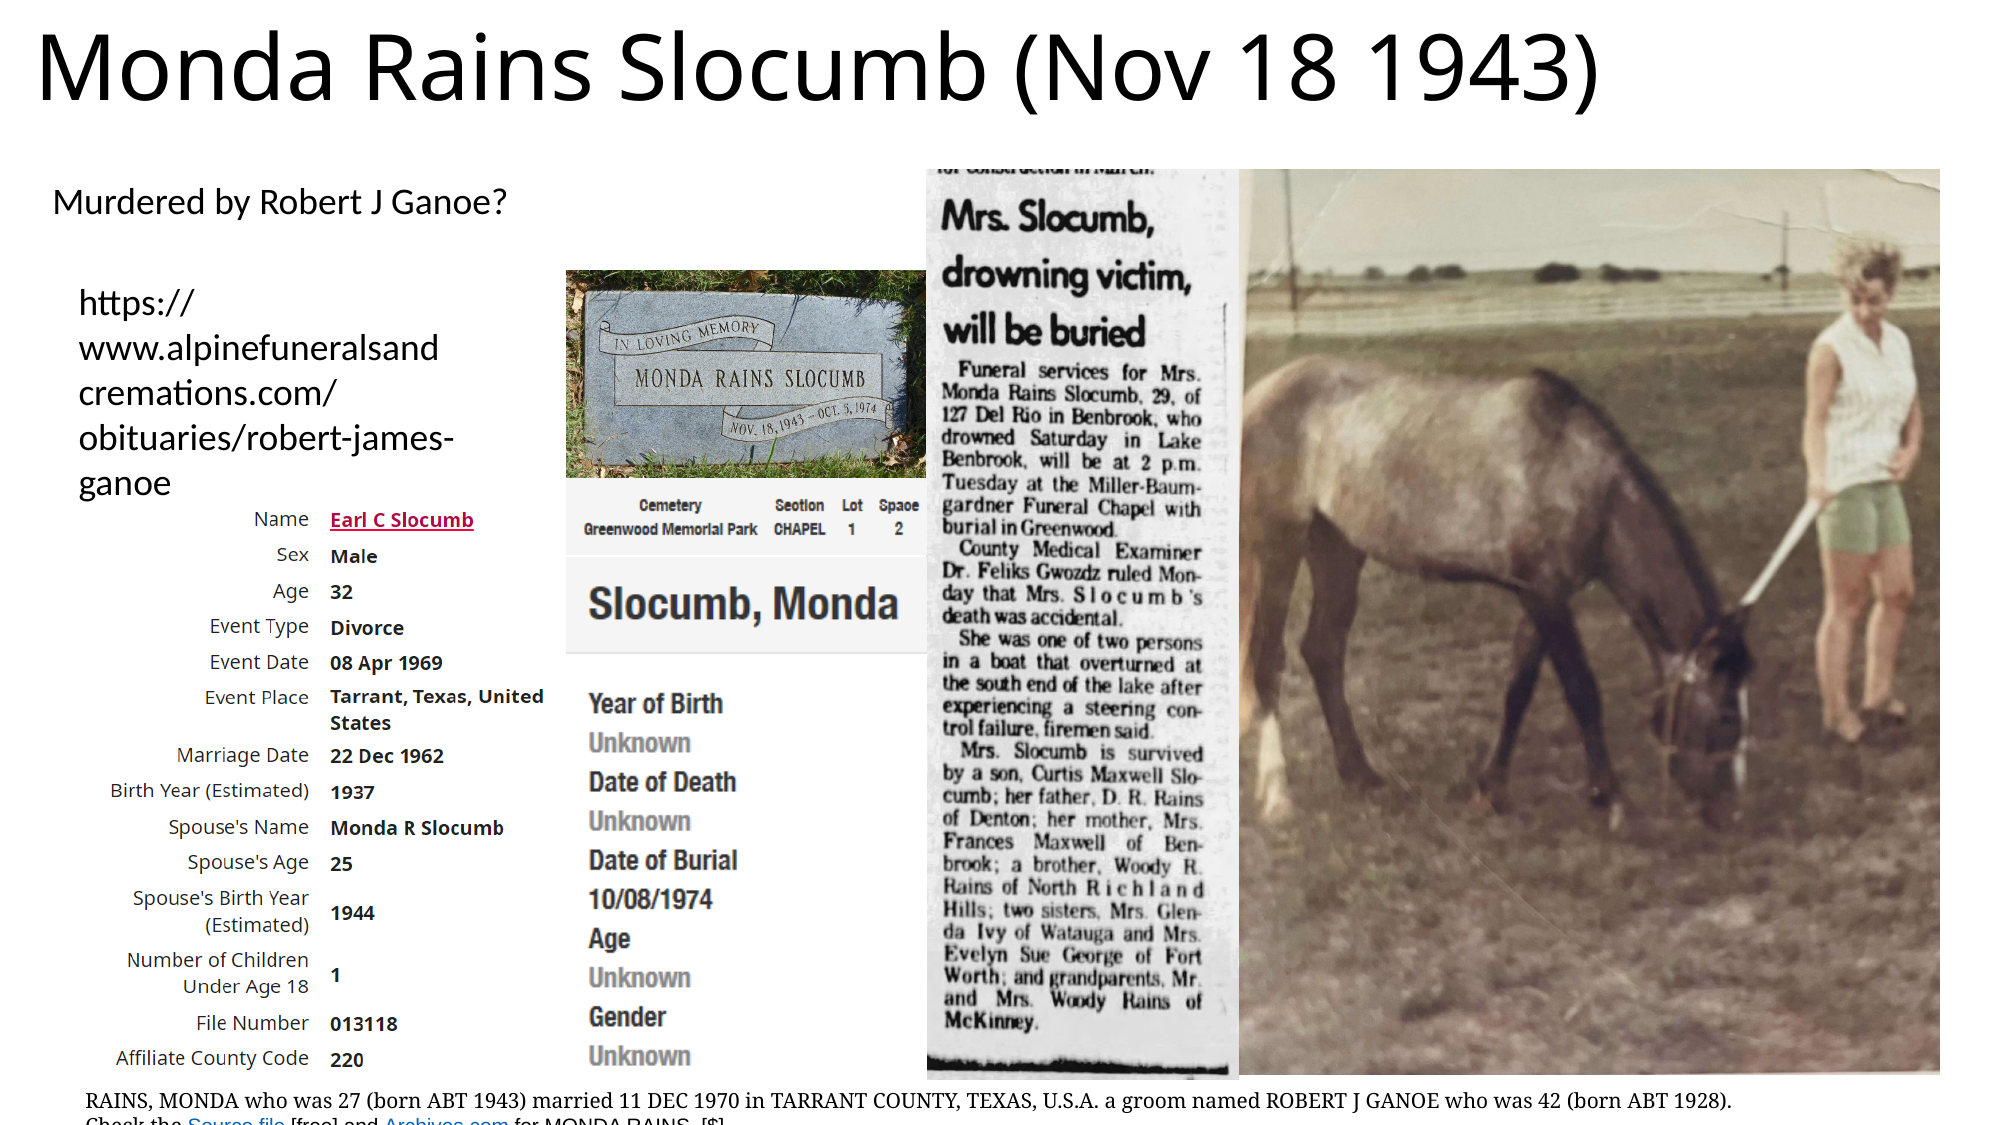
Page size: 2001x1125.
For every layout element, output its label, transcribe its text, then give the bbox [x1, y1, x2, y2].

title Monda Rains Slocumb (Nov 18 1943) [19, 12, 1745, 130]
text_box RAINS, MONDA who was 27 (born ABT 1943) married 11 DEC 1970 in TARRANT COUNTY, TEXAS, U.S.A. a groom named ROBERT J GANOE who was 42 (born ABT 1928). Check the Source file [free] and Archives.com for MONDA RAINS. [$] [70, 1080, 1748, 1125]
picture [87, 508, 546, 1080]
text_box Murdered by Robert J Ganoe? [37, 169, 926, 229]
text_box https://www.alpinefuneralsandcremations.com/obituaries/robert-james-ganoe [63, 270, 470, 511]
picture [566, 169, 1940, 1080]
